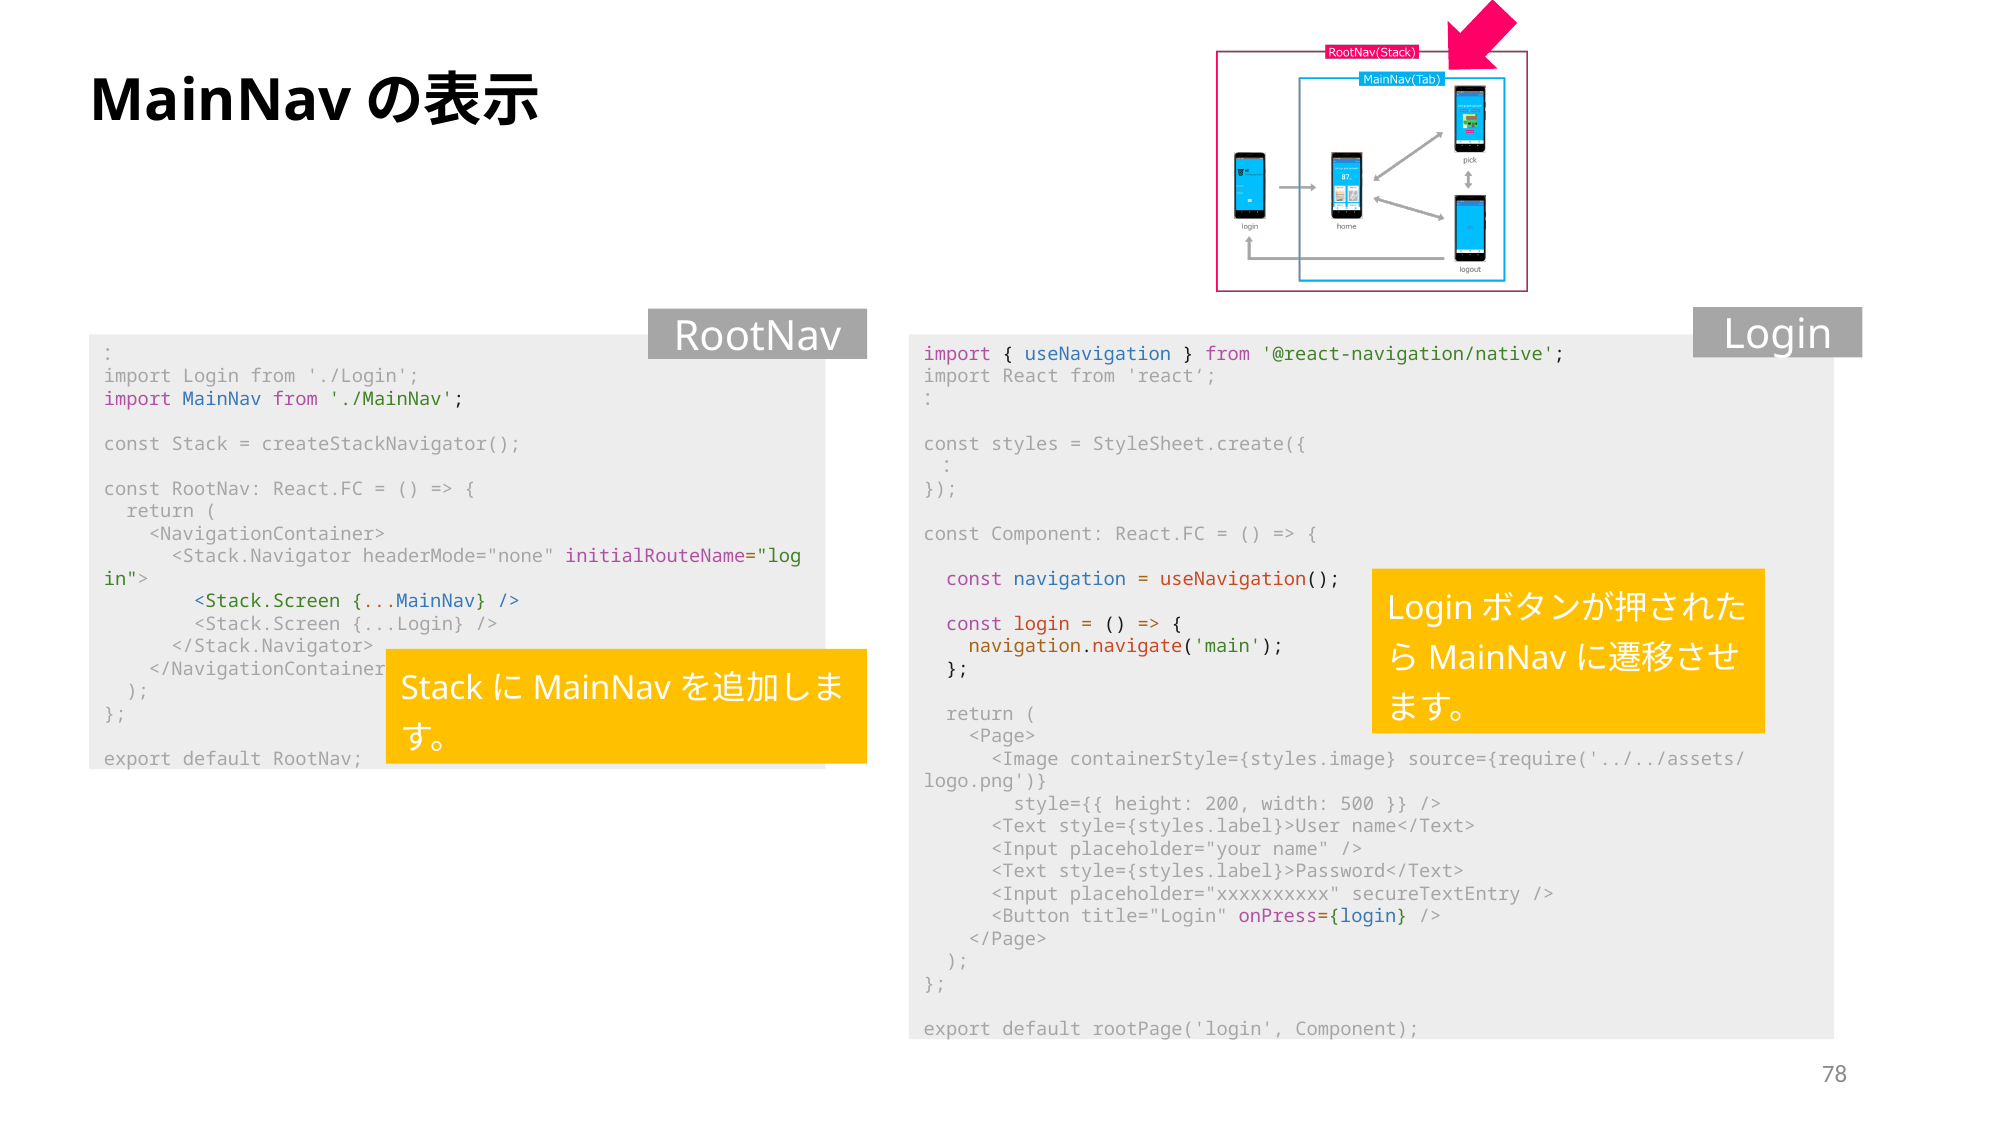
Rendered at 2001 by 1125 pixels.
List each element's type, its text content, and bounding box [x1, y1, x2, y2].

picture [1216, 41, 1528, 292]
slide_number 78 [1412, 1042, 1863, 1103]
text_box Login [1693, 307, 1863, 358]
text_box [1447, 0, 1518, 41]
text_box MainNavの表示 [74, 54, 1216, 140]
text_box StackにMainNavを追加します。 [385, 648, 868, 764]
text_box ： import Login from './Login'; import MainNav from './MainNav'; const Stack = createStackNavigator(); const RootNav: React.FC = () => { return ( <NavigationContainer> <Stack.Navigator headerMode="none" initialRouteName="login"> <Stack.Screen {...MainNav} /> <Stack.Screen {...Login} /> </Stack.Navigator> </NavigationContainer> ); }; export default RootNav; [89, 334, 826, 770]
text_box RootNav [648, 308, 868, 359]
text_box import { useNavigation } from '@react-navigation/native'; import React from 'react‘; ： const styles = StyleSheet.create({ ： }); const Component: React.FC = () => { const navigation = useNavigation(); const login = () => { navigation.navigate('main'); }; return ( <Page> <Image containerStyle={styles.image} source={require('../../assets/logo.png')} style={{ height: 200, width: 500 }} /> <Text style={styles.label}>User name</Text> <Input placeholder="your name" /> <Text style={styles.label}>Password</Text> <Input placeholder="xxxxxxxxxx" secureTextEntry /> <Button title="Login" onPress={login} /> </Page> ); }; export default rootPage('login', Component); [908, 334, 1835, 1040]
text_box Loginボタンが押されたらMainNavに遷移させます。 [1372, 568, 1765, 734]
